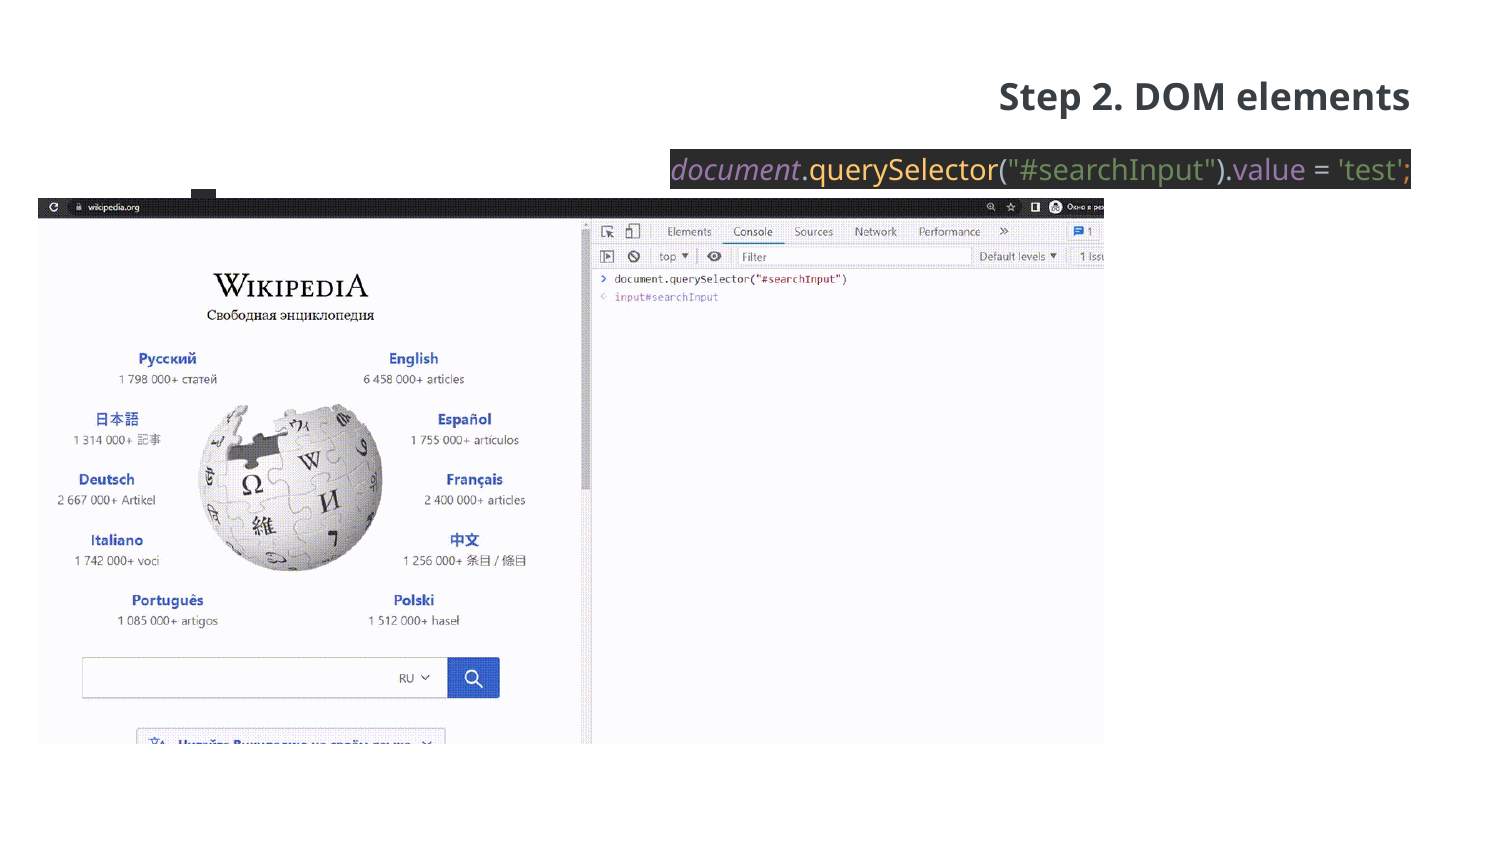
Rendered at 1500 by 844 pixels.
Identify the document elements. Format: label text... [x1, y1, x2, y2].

picture [38, 197, 1104, 745]
text_box Step 2. DOM elements [912, 57, 1426, 135]
text_box document.querySelector("#searchInput").value = 'test'; [176, 135, 1426, 226]
